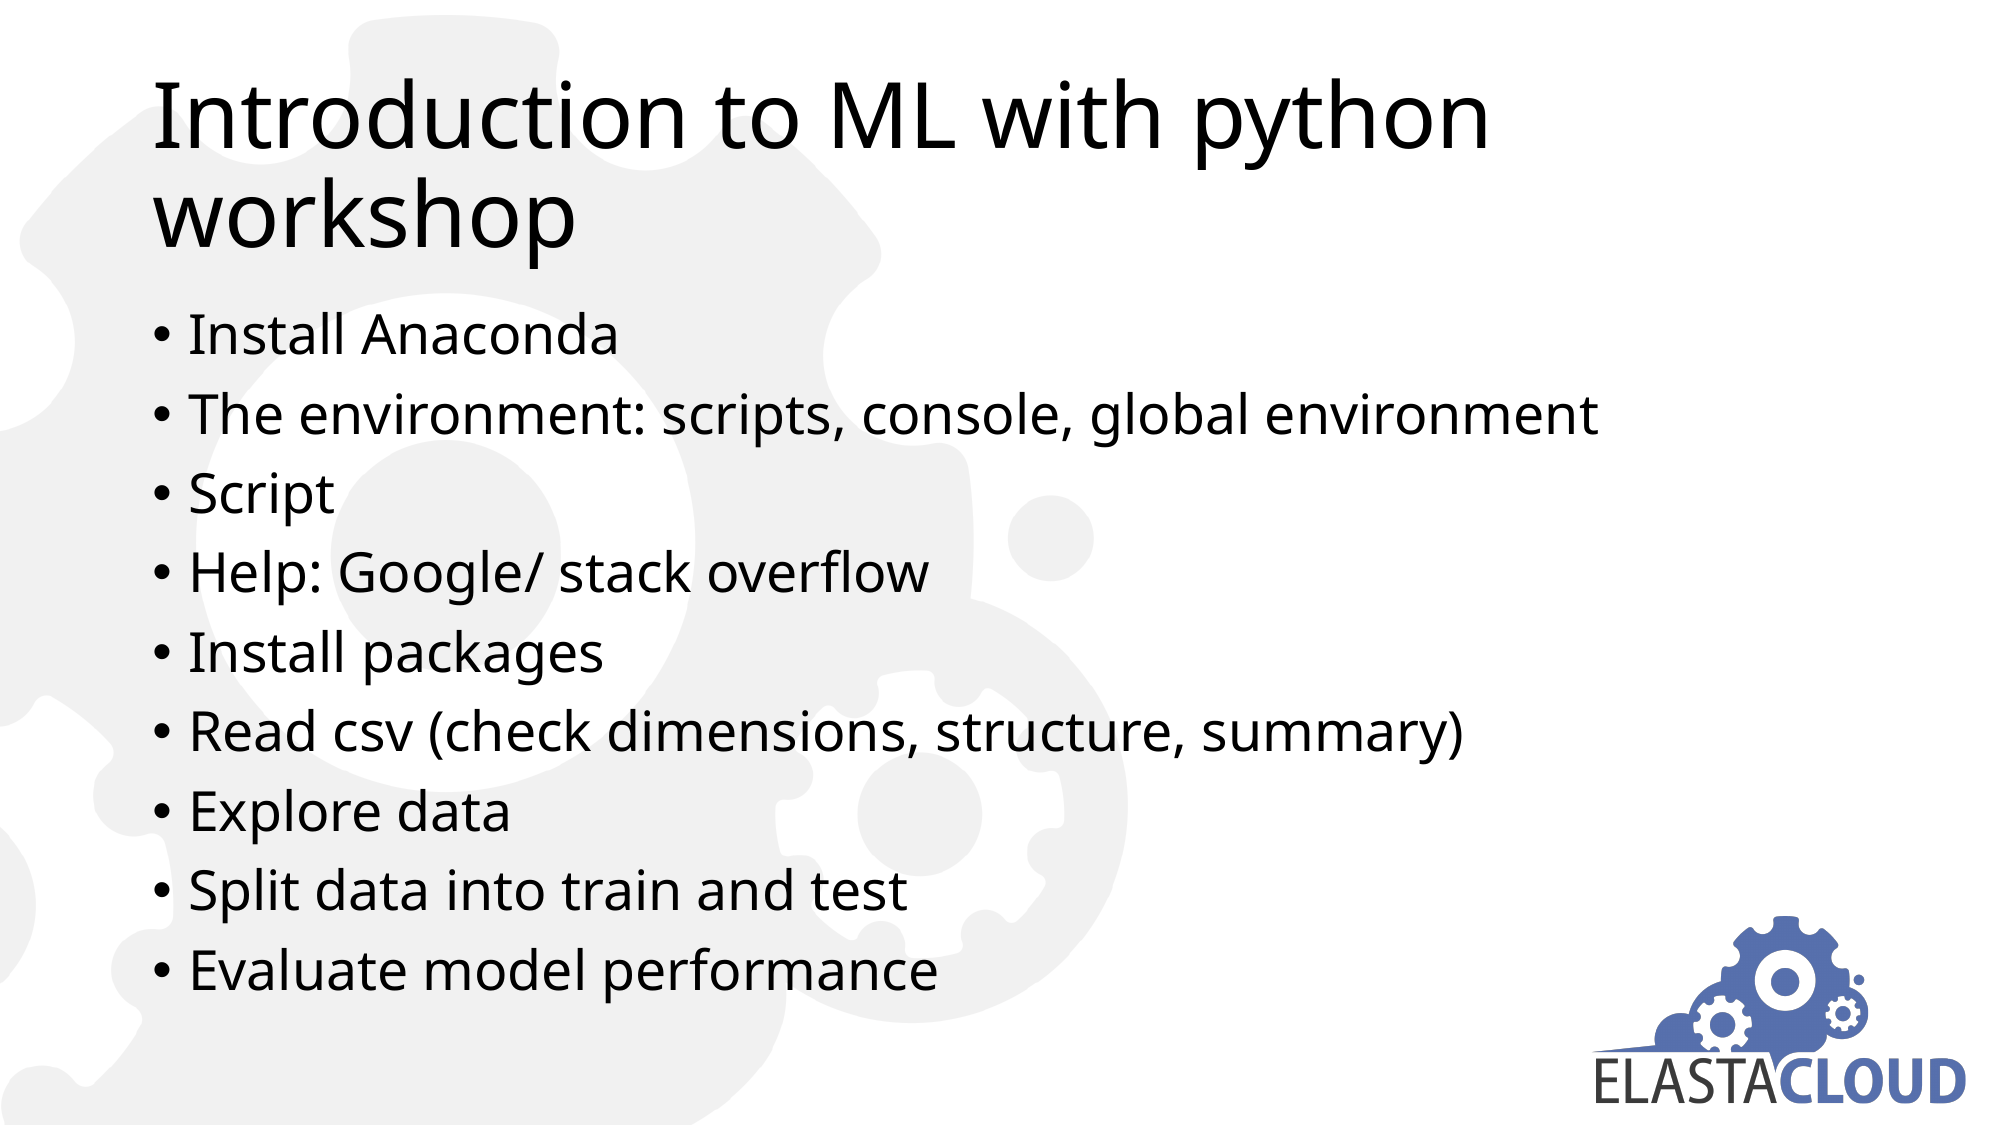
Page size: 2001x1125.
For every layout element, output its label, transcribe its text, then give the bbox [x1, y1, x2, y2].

title Introduction to ML with python workshop [137, 59, 1863, 278]
picture [1582, 910, 1975, 1117]
list Install Anaconda The environment: scripts, console, global environment Script Help: Google/ stack overflow Install packages Read csv (check dimensions, structure, summary) Explore data Split data into train and test Evaluate model performance [137, 299, 1863, 1014]
